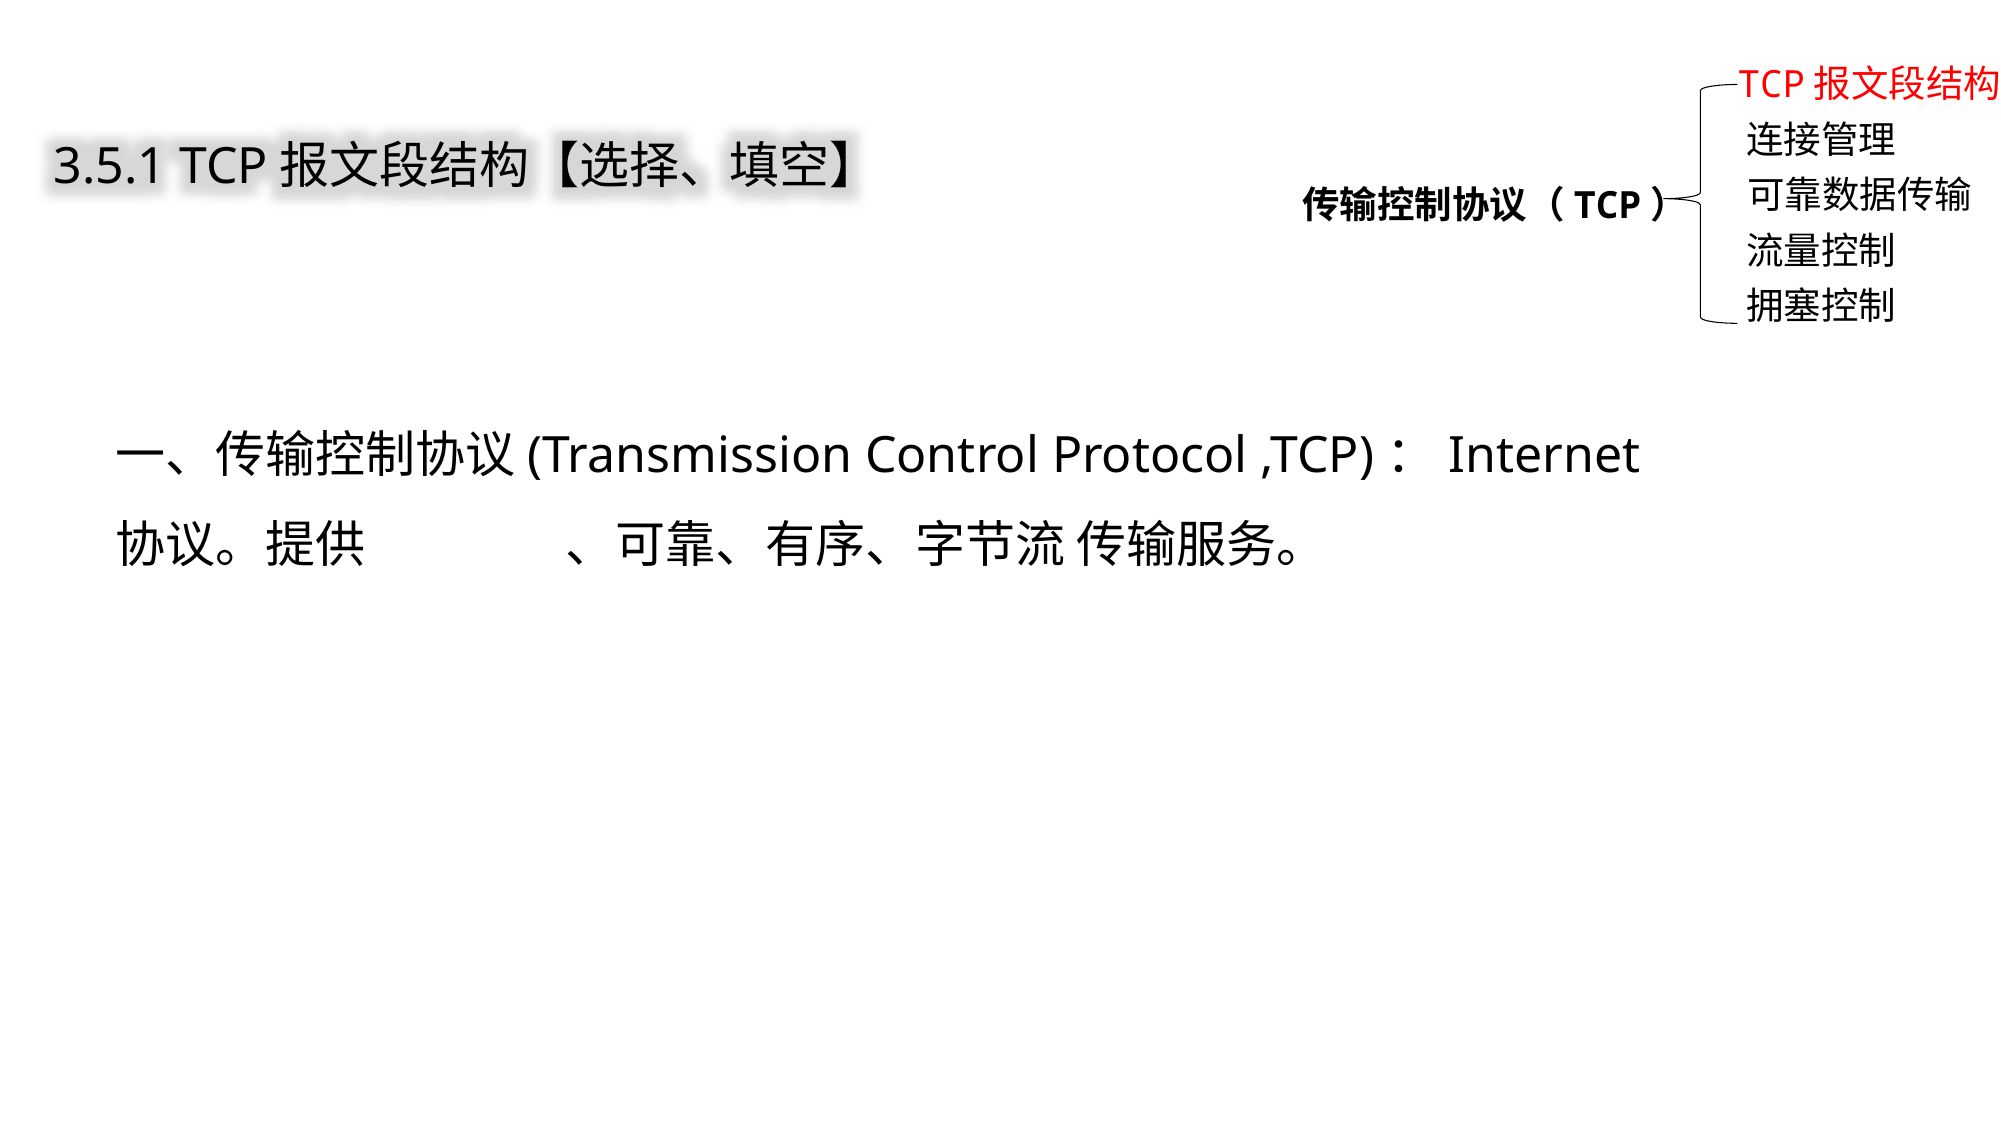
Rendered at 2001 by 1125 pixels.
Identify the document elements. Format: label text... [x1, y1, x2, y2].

text_box 3.5.1 TCP报文段结构【选择、填空】 [35, 70, 1020, 227]
text_box 一、传输控制协议(Transmission Control Protocol ,TCP)：Internet传输层协议。提供面向连接、可靠、有序、字节流 传输服务。 [100, 385, 1860, 581]
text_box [1293, 64, 2000, 336]
